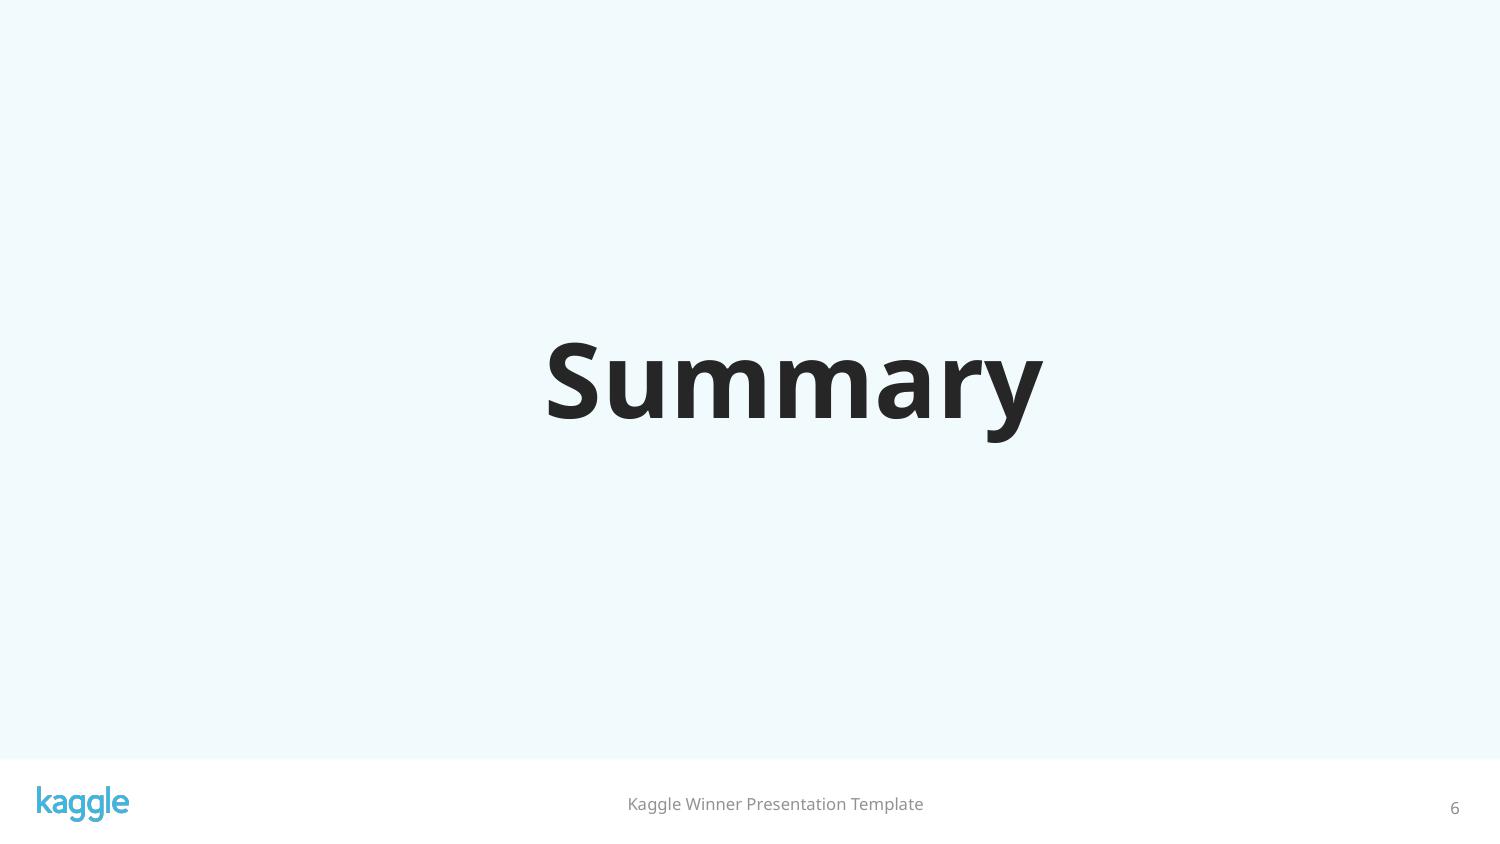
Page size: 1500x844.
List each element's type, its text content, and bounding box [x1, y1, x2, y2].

slide_number ‹#› [1137, 786, 1475, 832]
text_box Summary [416, 306, 1172, 447]
picture [37, 786, 129, 822]
text_box [0, 0, 1500, 760]
